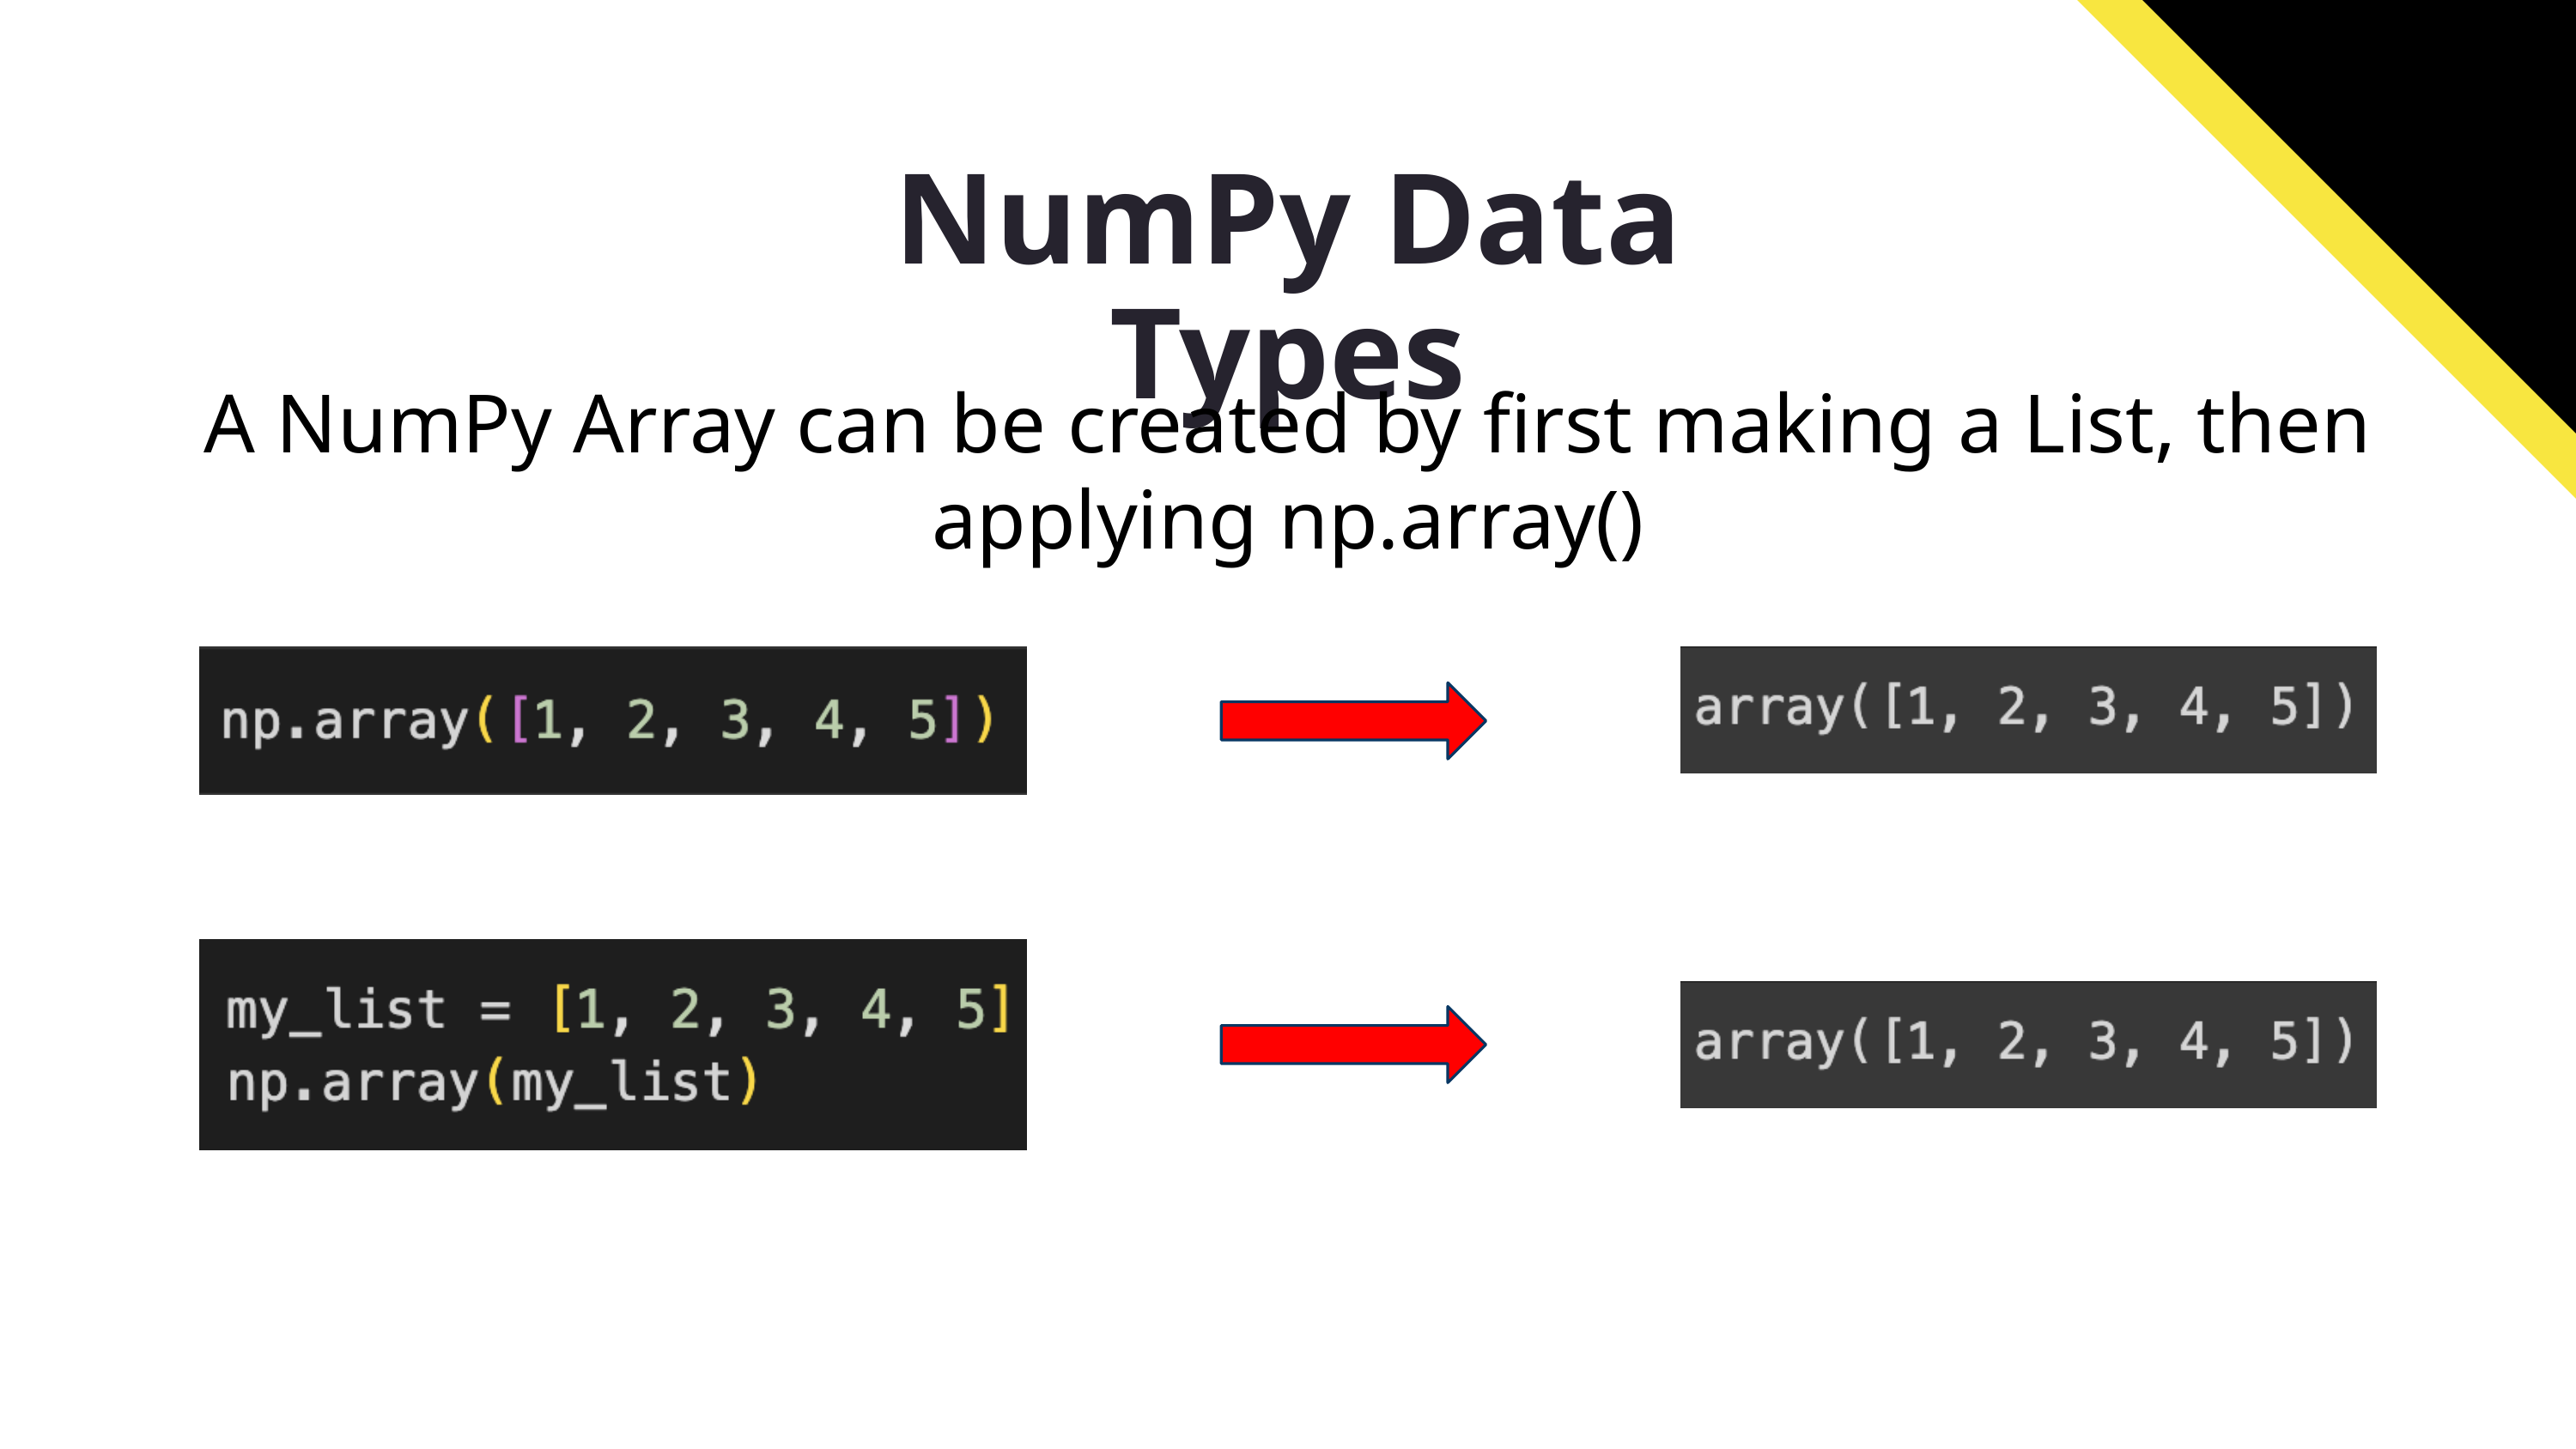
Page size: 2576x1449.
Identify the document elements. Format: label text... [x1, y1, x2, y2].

text_box A NumPy Array can be created by first making a List, then applying np.array() [139, 359, 2437, 579]
text_box [1221, 1006, 1486, 1083]
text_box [2202, 0, 2576, 325]
text_box NumPy Data Types [760, 142, 1816, 359]
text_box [2173, 0, 2576, 361]
picture [1680, 980, 2378, 1108]
picture [1680, 646, 2378, 773]
picture [198, 646, 1027, 796]
picture [198, 938, 1027, 1150]
text_box [1221, 682, 1486, 760]
